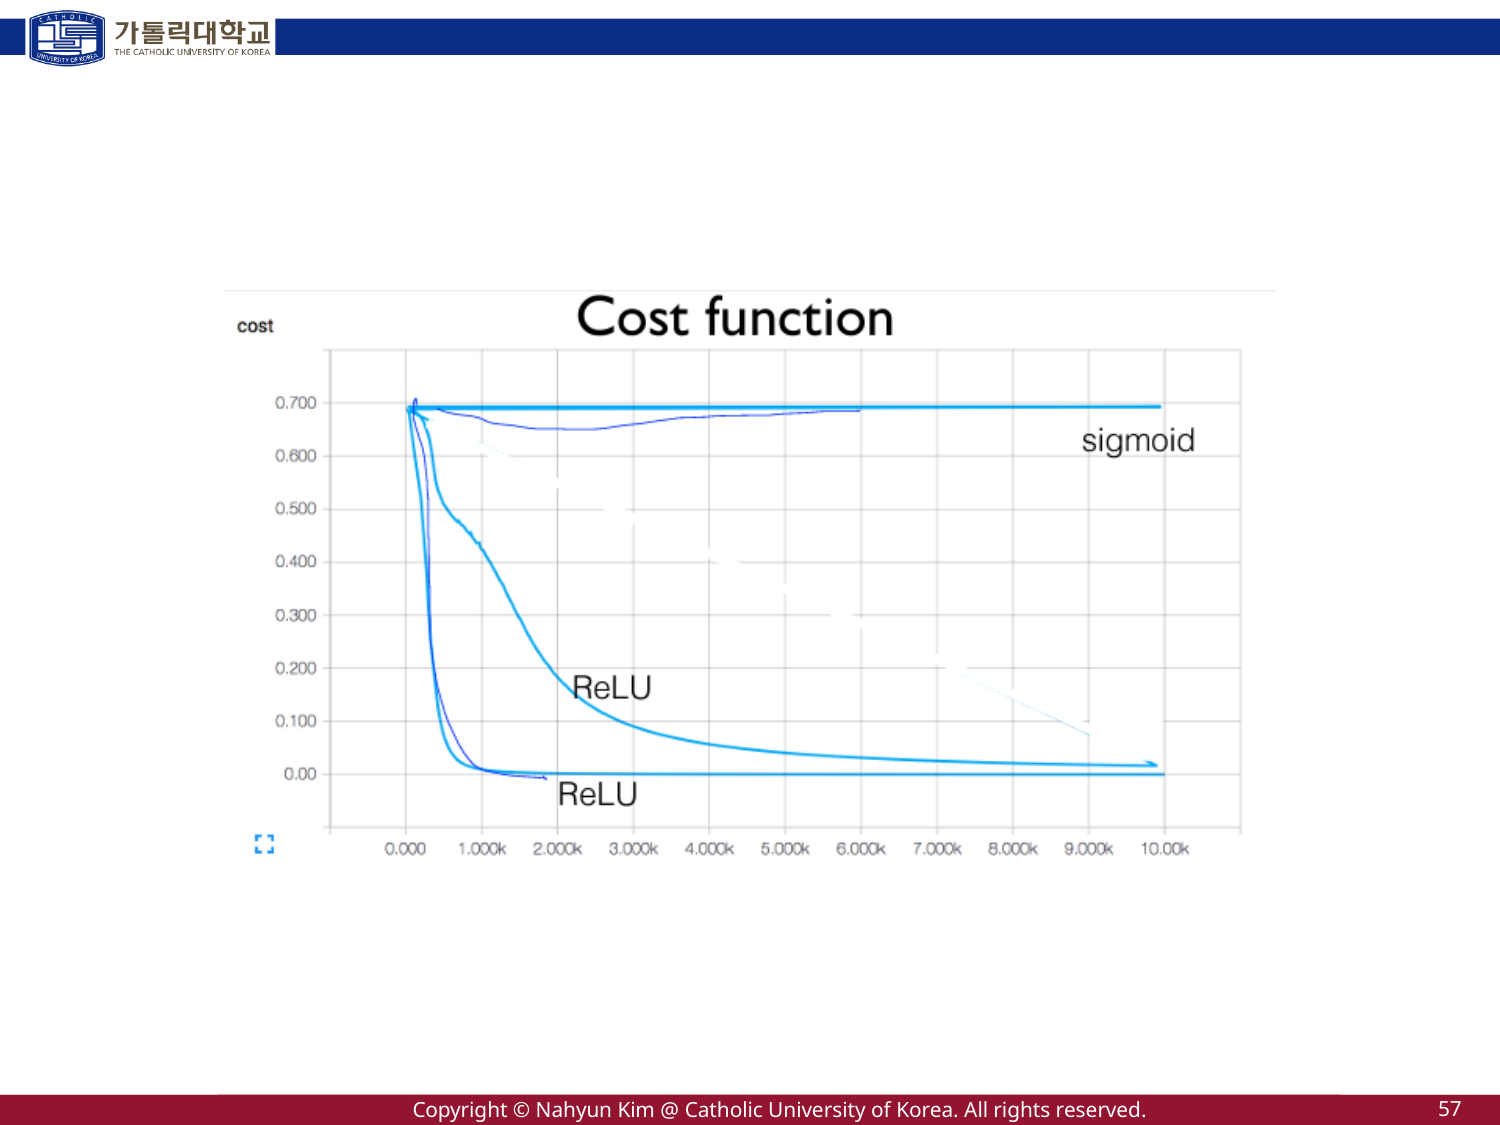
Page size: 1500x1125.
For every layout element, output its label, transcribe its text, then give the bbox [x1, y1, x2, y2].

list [224, 290, 1276, 890]
slide_number 57 [1423, 1093, 1483, 1125]
